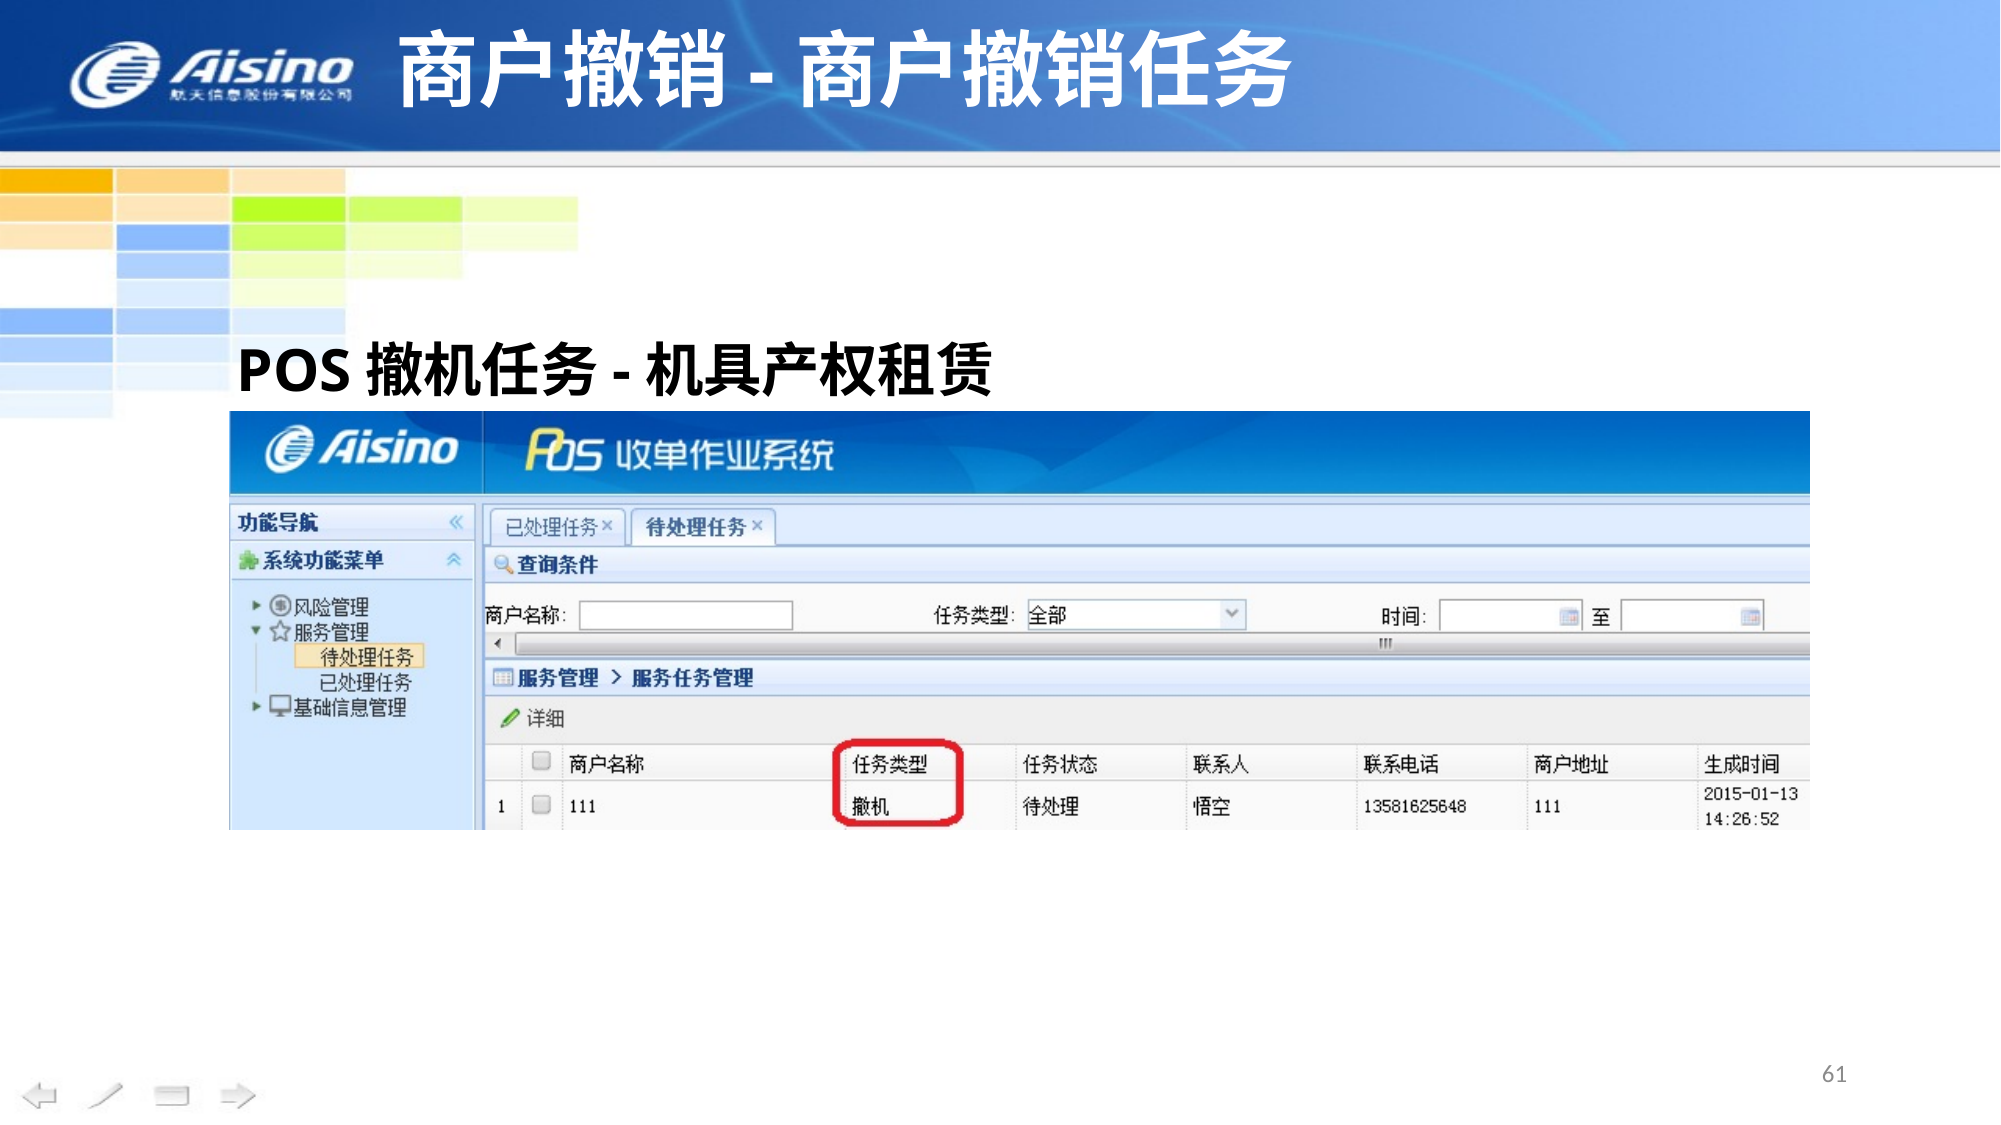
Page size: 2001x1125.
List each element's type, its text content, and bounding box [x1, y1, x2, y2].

slide_number 61 [1412, 1042, 1863, 1103]
picture [0, 0, 2001, 1125]
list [229, 411, 1810, 830]
title 商户撤销-商户撤销任务 [380, 0, 1910, 148]
text_box POS撤机任务-机具产权租赁 [206, 326, 1073, 411]
